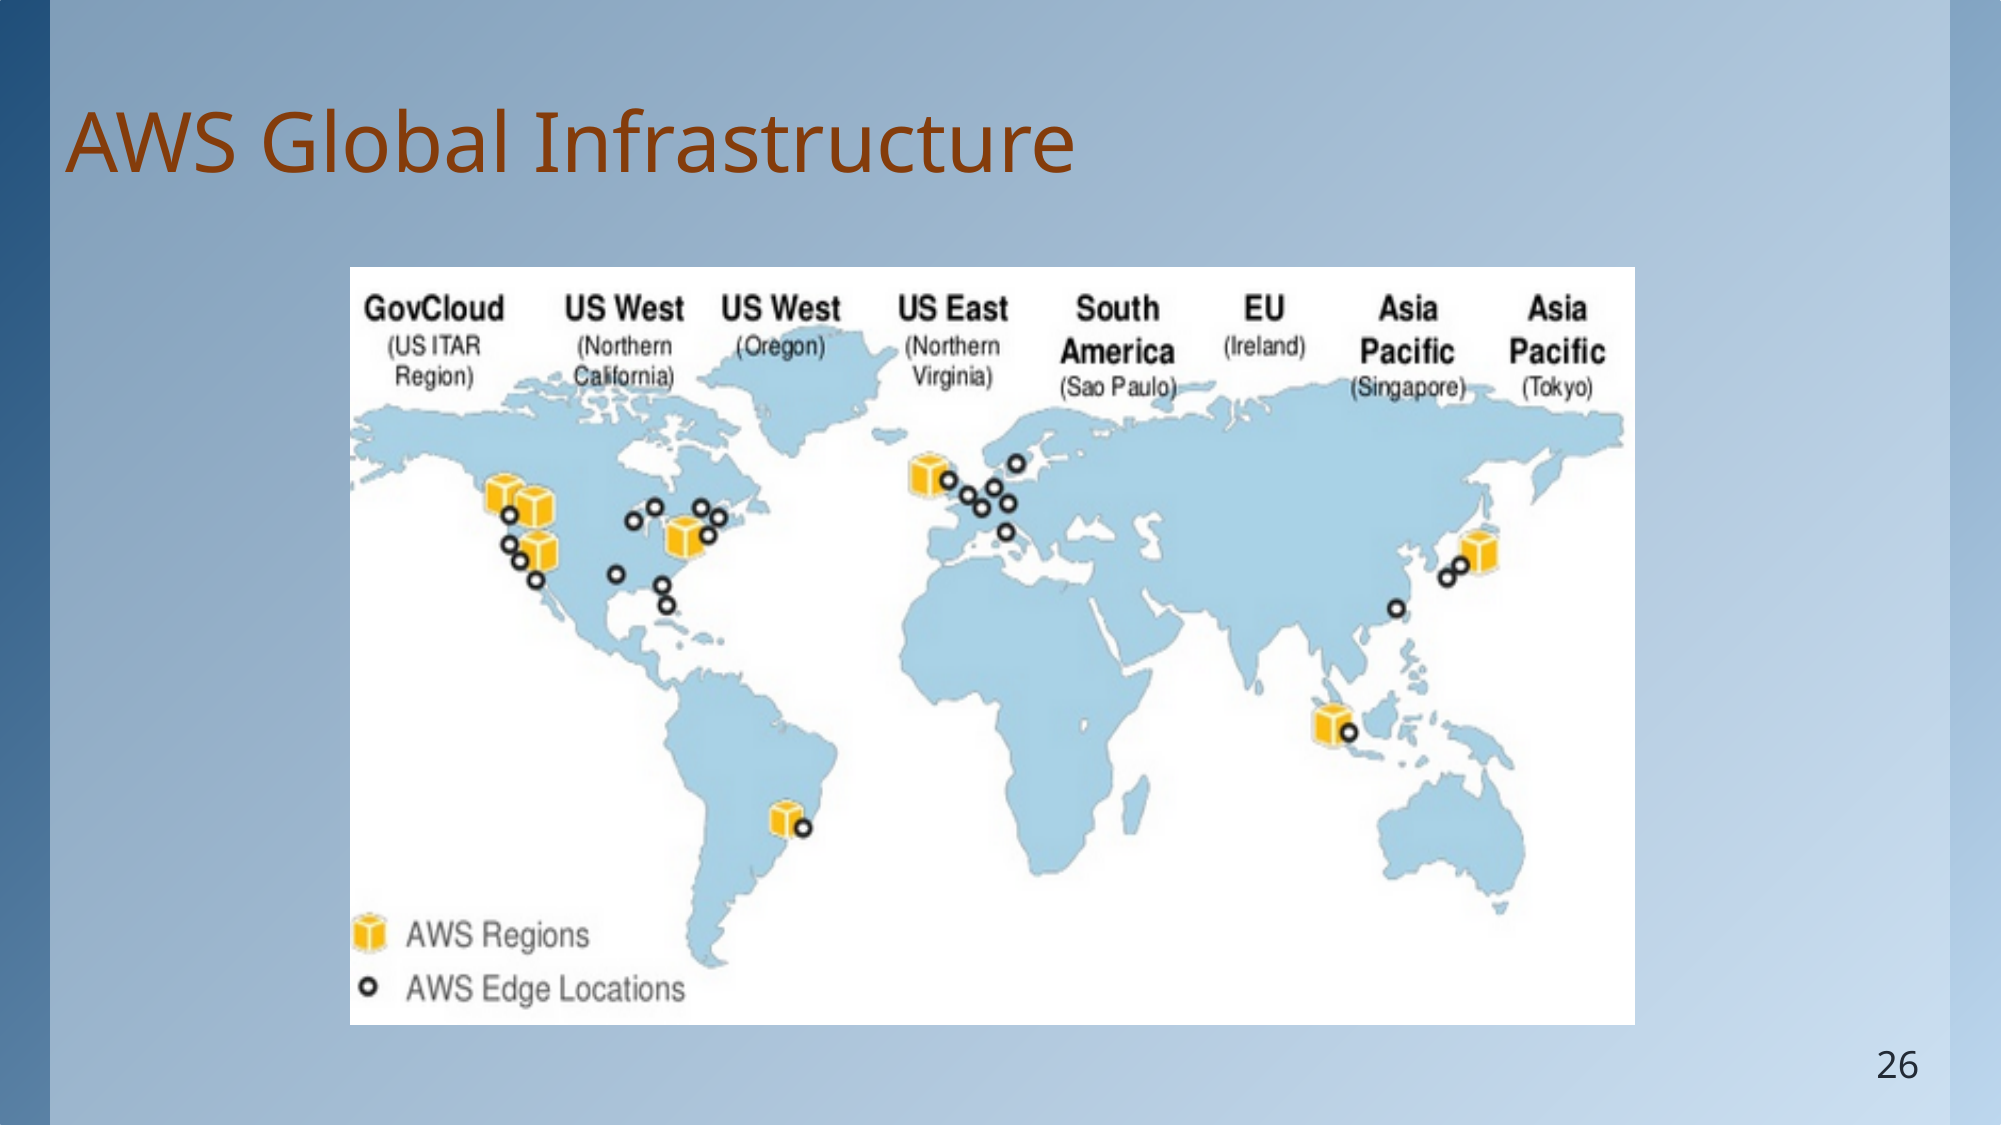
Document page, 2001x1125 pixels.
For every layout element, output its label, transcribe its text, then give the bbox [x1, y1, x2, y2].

title AWS Global Infrastructure [45, 12, 1940, 200]
slide_number 26 [1757, 1050, 1940, 1103]
picture [349, 267, 1635, 1025]
